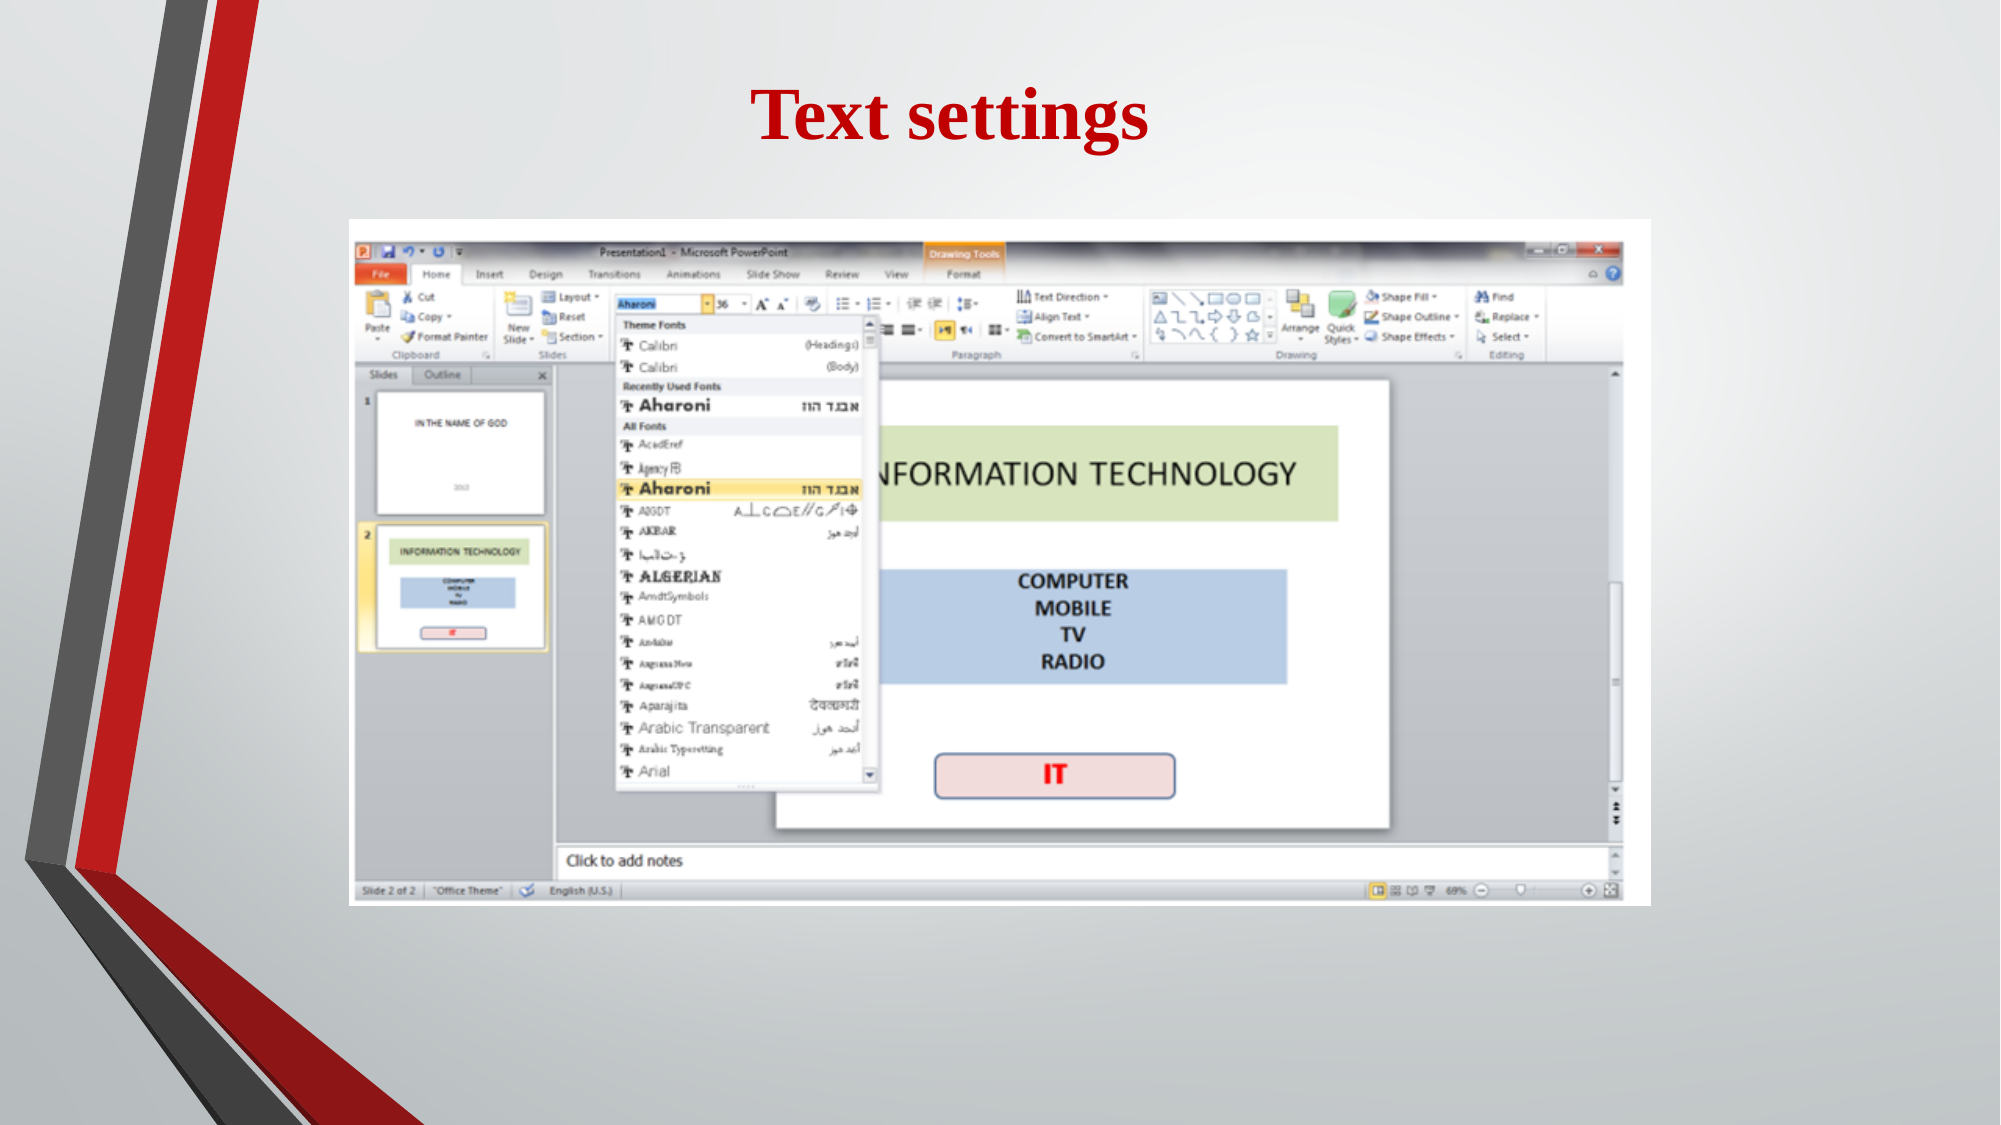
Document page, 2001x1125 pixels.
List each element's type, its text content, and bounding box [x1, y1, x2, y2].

picture [348, 219, 1651, 906]
text_box Text settings [735, 57, 1165, 163]
